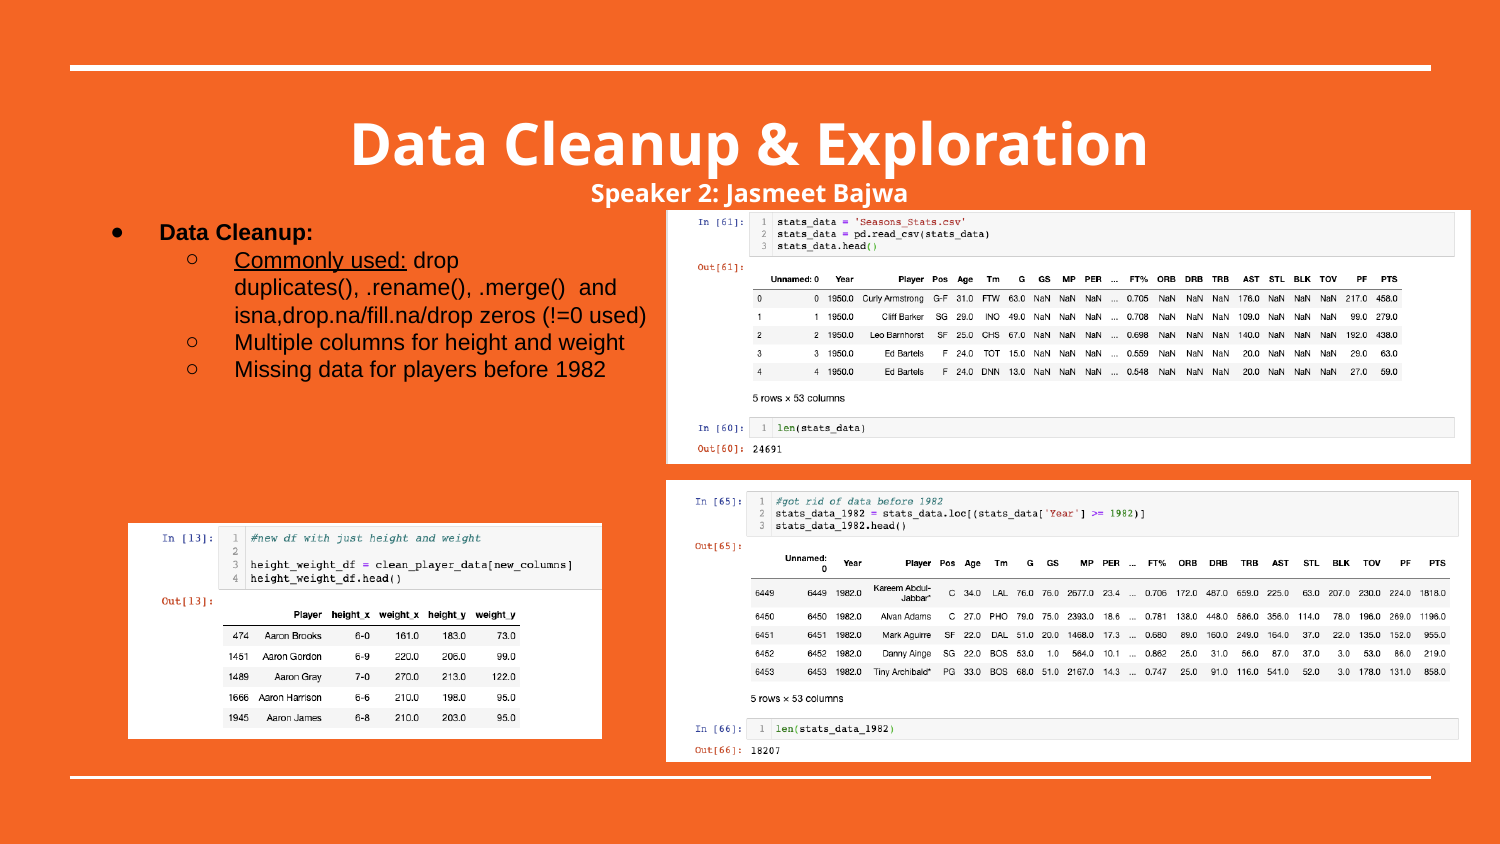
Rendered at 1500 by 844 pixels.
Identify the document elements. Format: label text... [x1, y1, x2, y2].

picture [665, 480, 1472, 763]
title Data Cleanup & Exploration Speaker 2: Jasmeet Bajwa [69, 86, 1431, 210]
picture [127, 523, 602, 739]
text_box Data Cleanup: Commonly used: drop duplicates(), .rename(), .merge() and isna,drop.na/fill.na/drop zeros (!=0 used) Multiple columns for height and weight Missing data for players before 1982 [69, 210, 679, 492]
picture [665, 209, 1472, 464]
